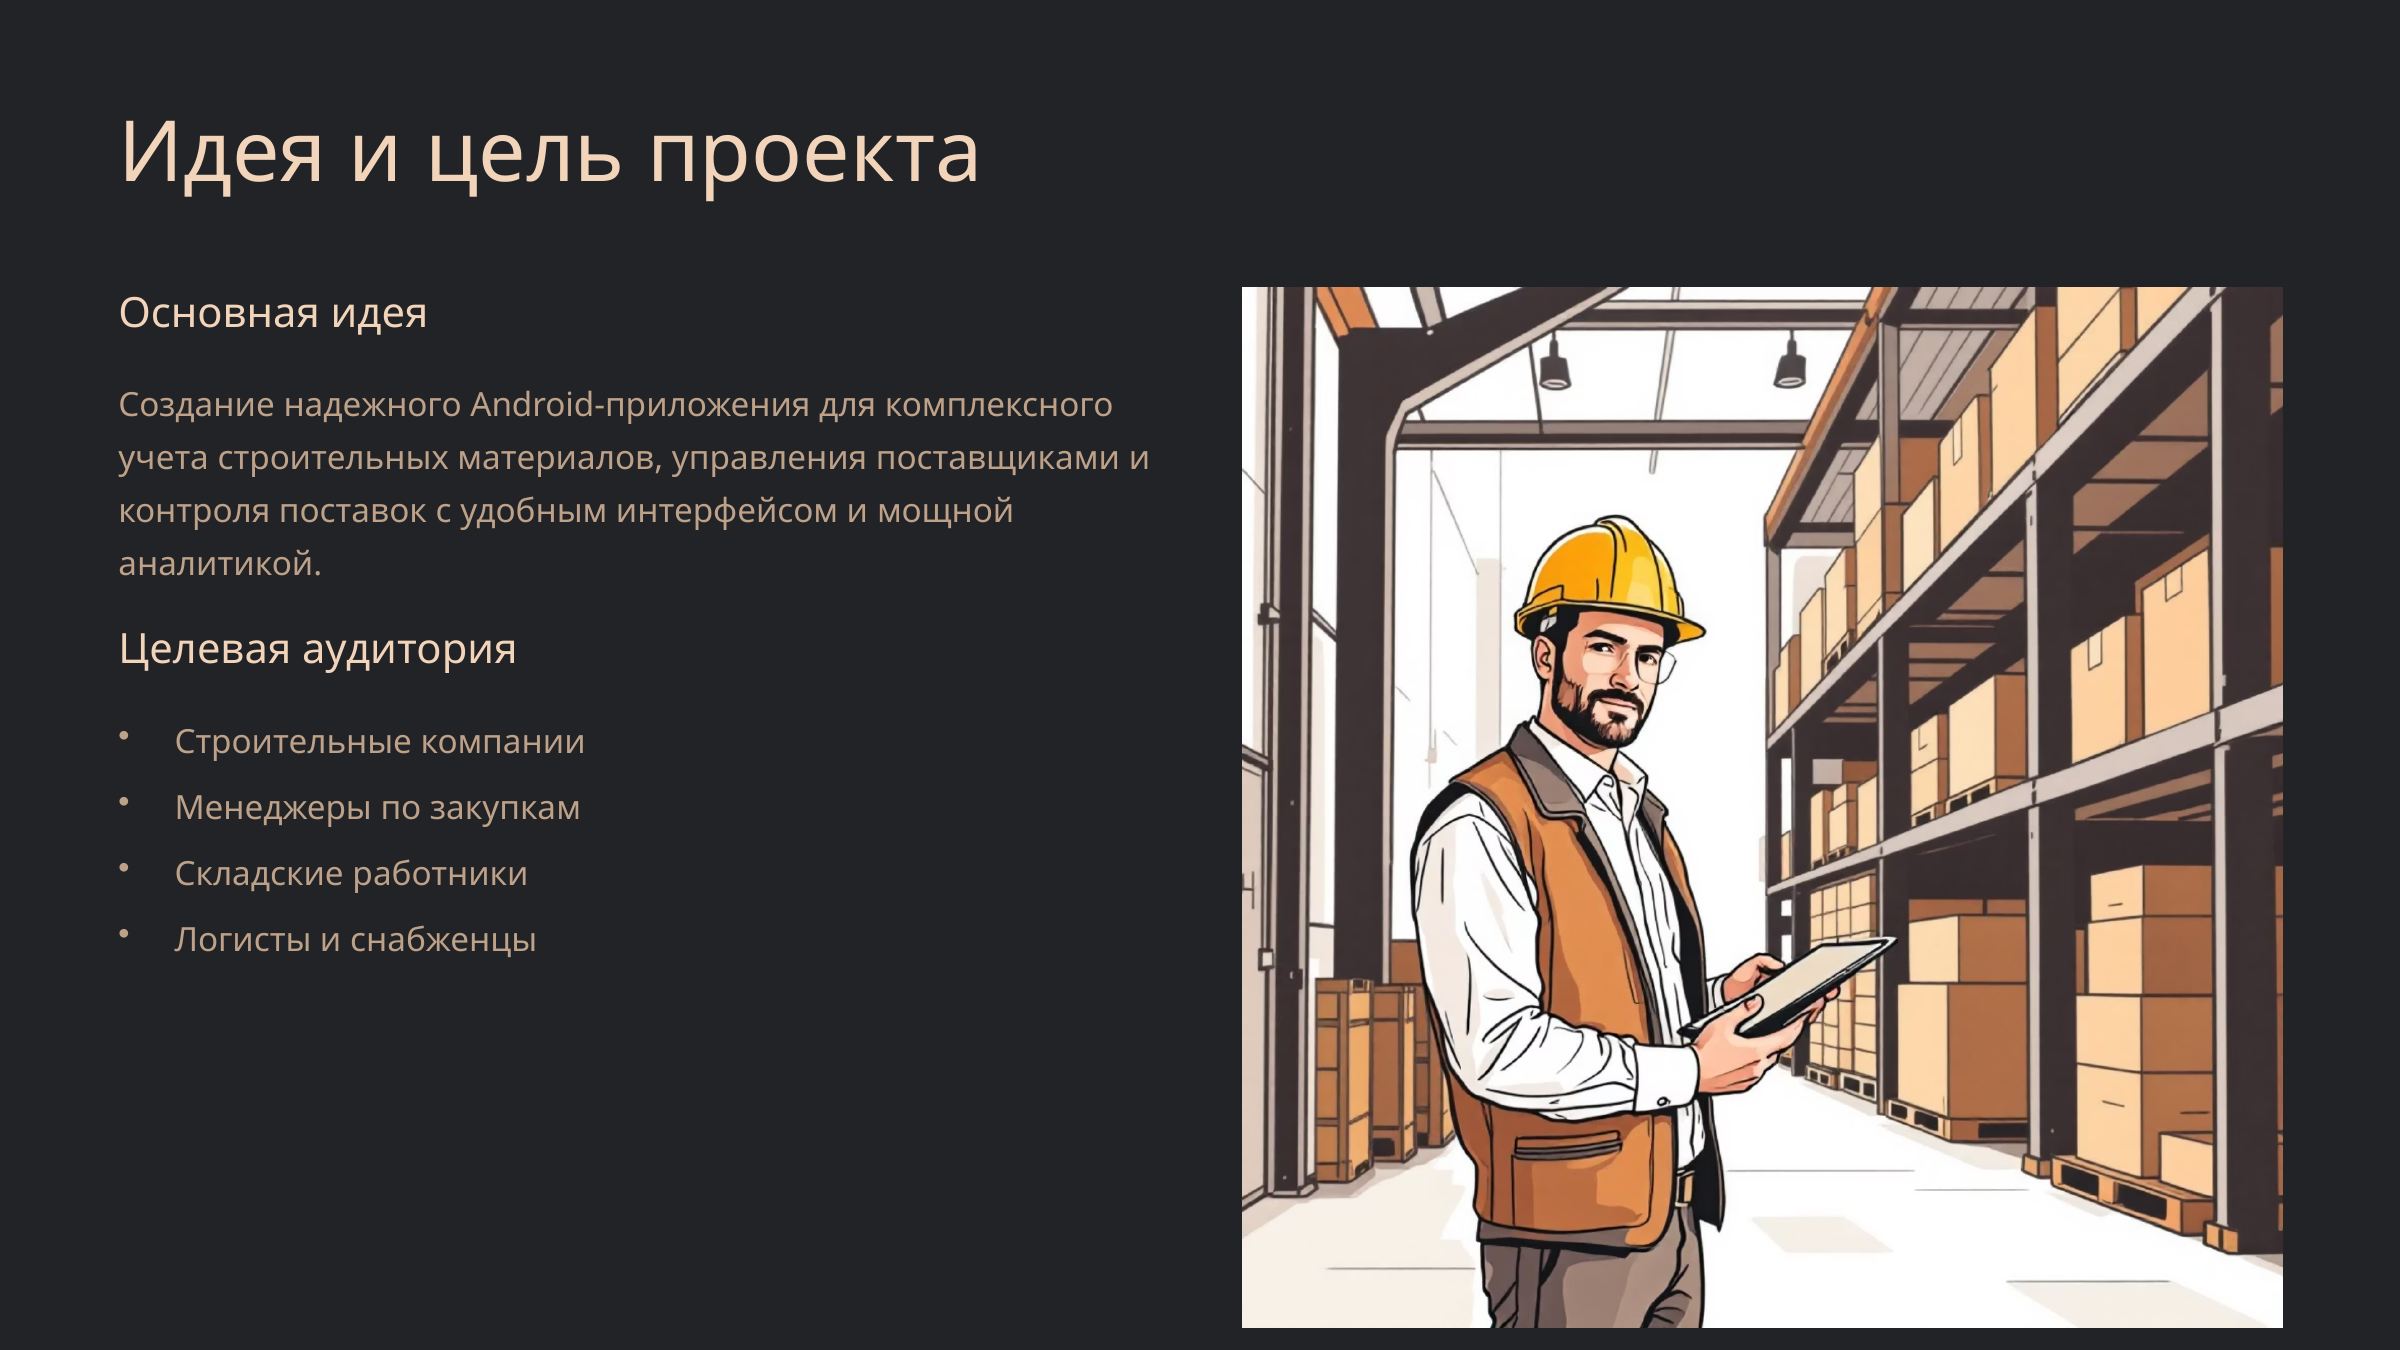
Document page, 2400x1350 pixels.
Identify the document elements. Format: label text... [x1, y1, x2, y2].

text_box Строительные компании [118, 706, 1159, 761]
text_box Складские работники [118, 838, 1159, 893]
picture [1242, 287, 2283, 1328]
text_box Идея и цель проекта [118, 92, 994, 199]
text_box Логисты и снабженцы [118, 904, 1159, 959]
text_box Основная идея [118, 283, 542, 337]
text_box Создание надежного Android-приложения для комплексного учета строительных материалов, управления поставщиками и контроля поставок с удобным интерфейсом и мощной аналитикой. [118, 369, 1159, 587]
text_box Менеджеры по закупкам [118, 772, 1159, 827]
text_box Целевая аудитория [118, 620, 542, 673]
